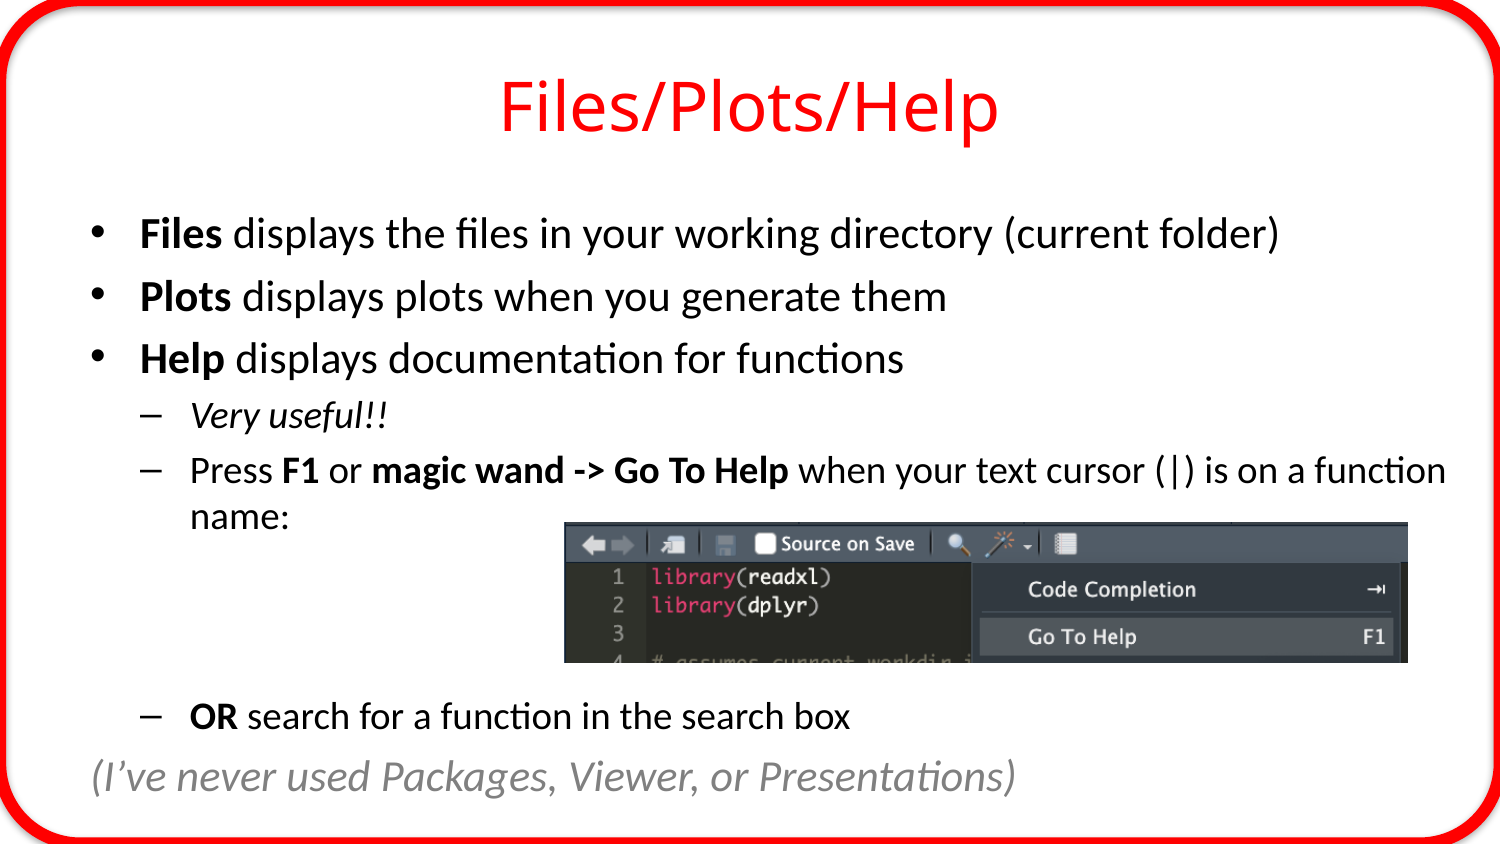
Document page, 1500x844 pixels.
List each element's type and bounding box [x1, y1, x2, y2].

picture [563, 522, 1409, 663]
text_box [0, 0, 1500, 844]
